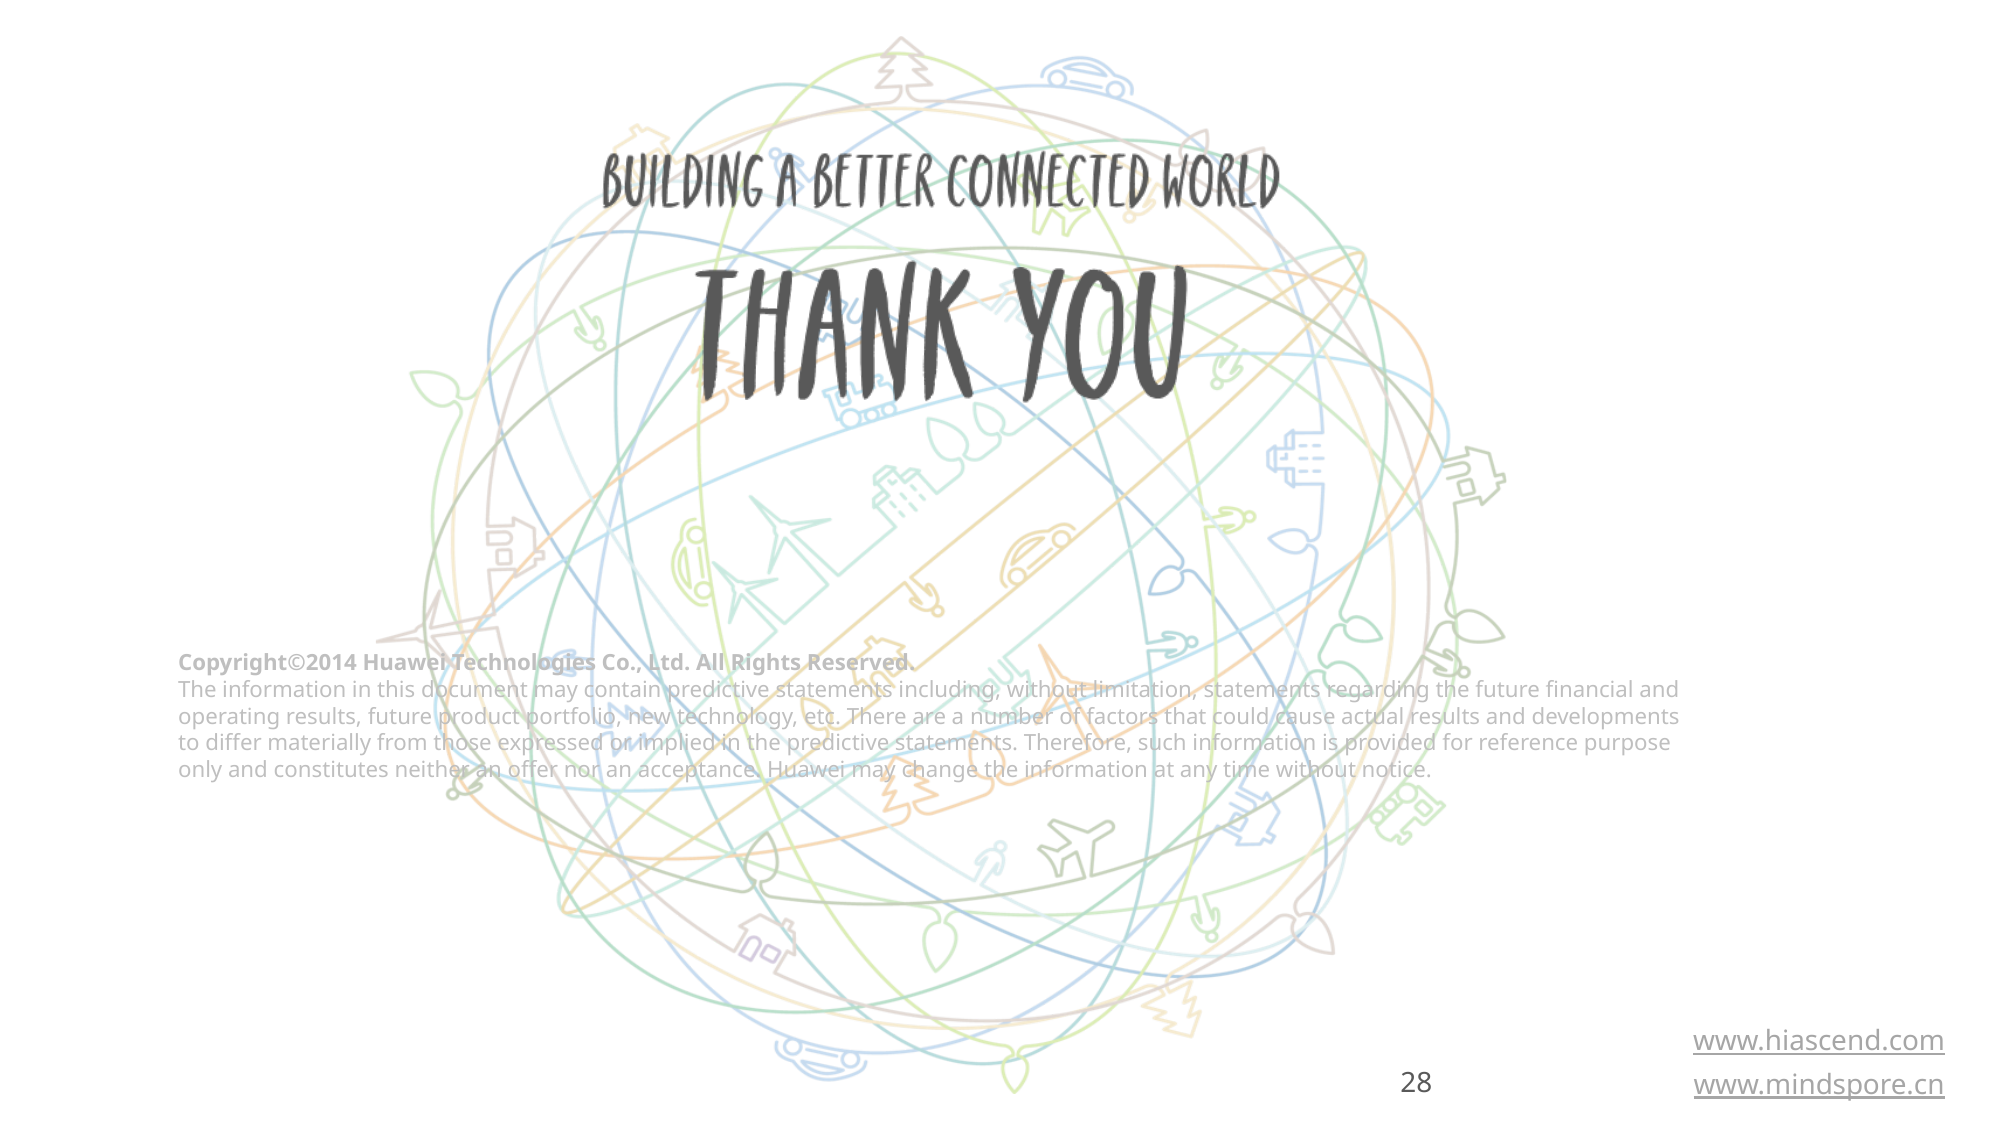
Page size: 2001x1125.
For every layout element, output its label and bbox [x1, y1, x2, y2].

picture [561, 116, 1322, 531]
